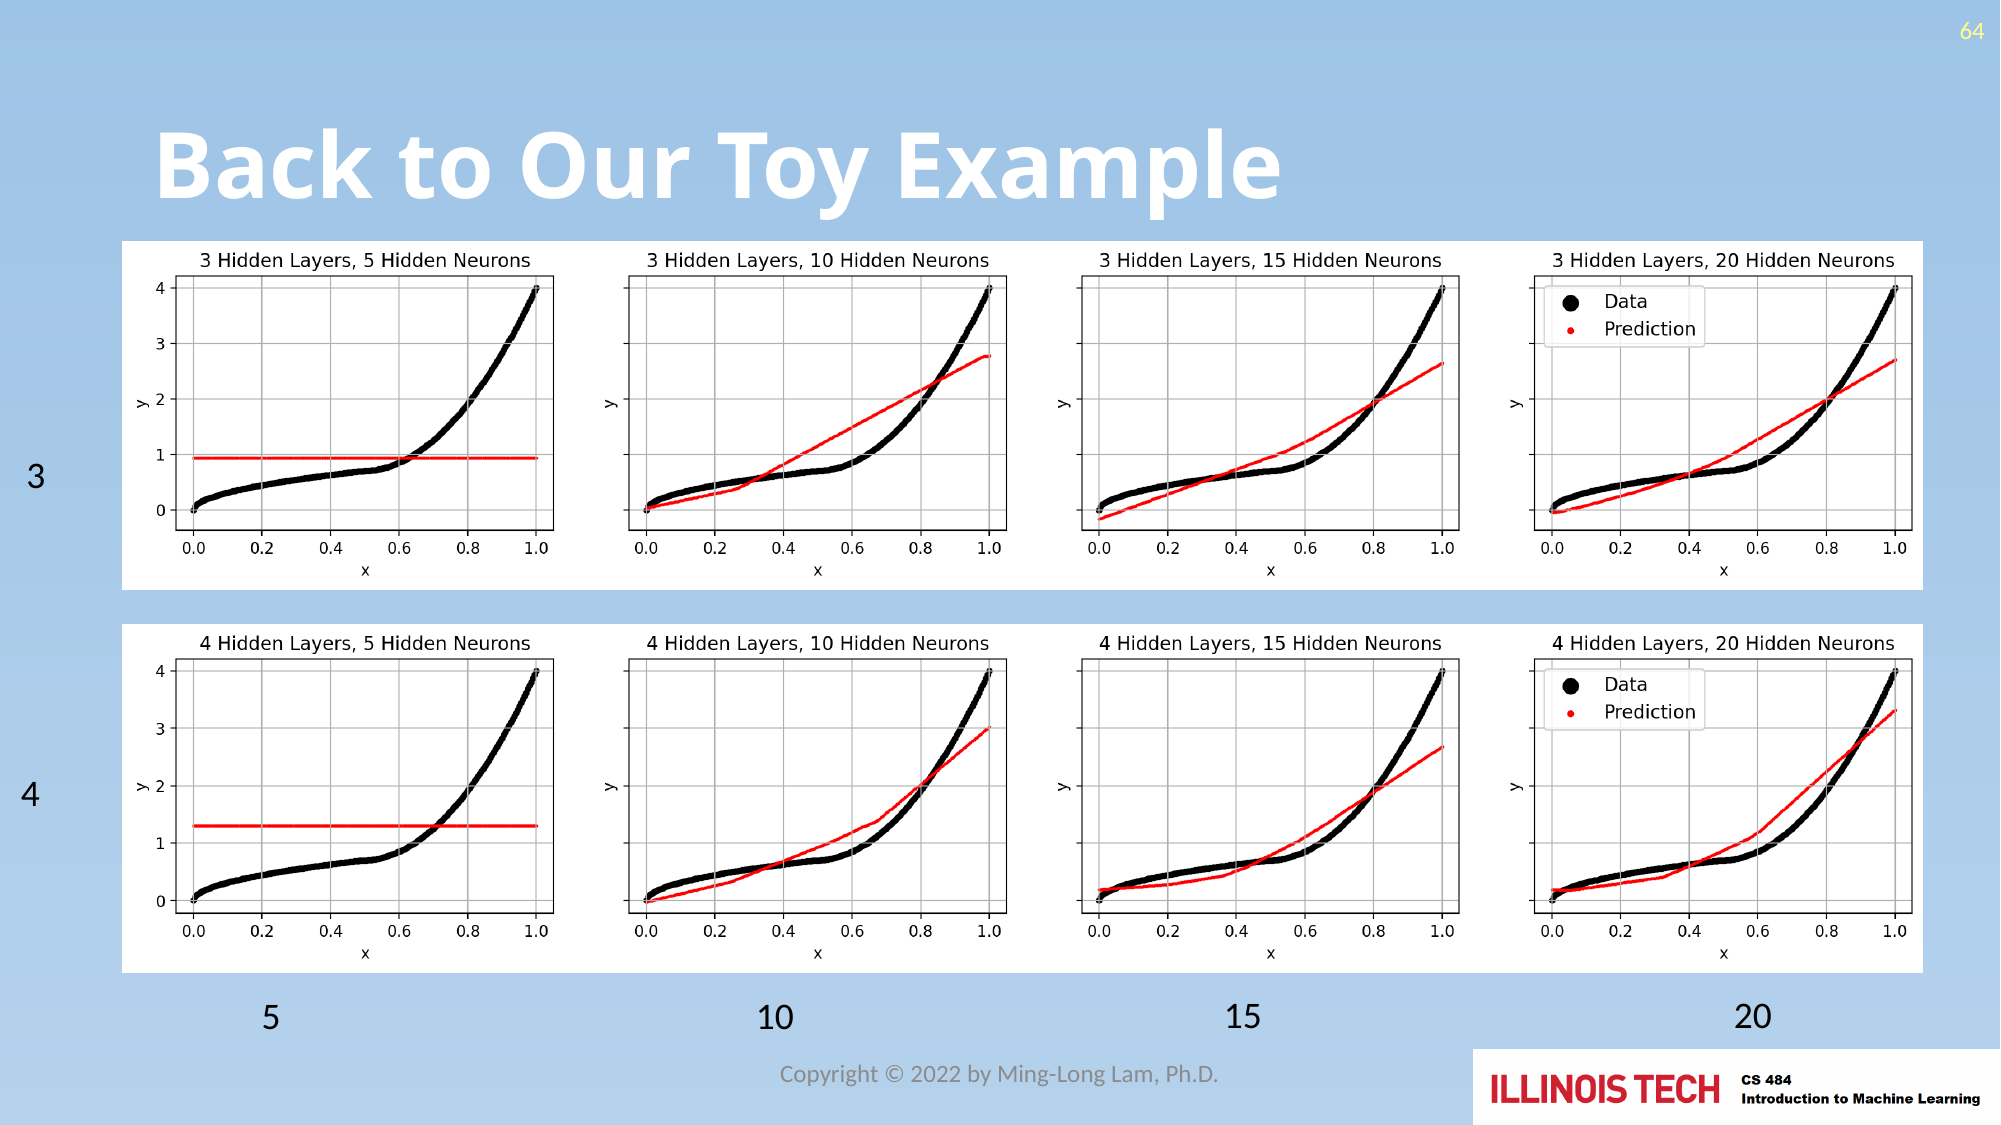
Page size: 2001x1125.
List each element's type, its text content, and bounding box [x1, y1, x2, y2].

picture [1473, 1049, 2000, 1125]
text_box 10 [738, 984, 811, 1042]
text_box 20 [1714, 984, 1792, 1044]
picture [122, 624, 1923, 974]
slide_number 64 [1550, 0, 2000, 60]
text_box 4 [6, 761, 46, 822]
title Back to Our Toy Example [137, 59, 1863, 241]
footer Copyright © 2022 by Ming-Long Lam, Ph.D. [662, 1042, 1338, 1103]
picture [122, 241, 1923, 591]
text_box 5 [246, 984, 287, 1045]
text_box 15 [1206, 984, 1279, 1042]
text_box 3 [11, 443, 51, 504]
